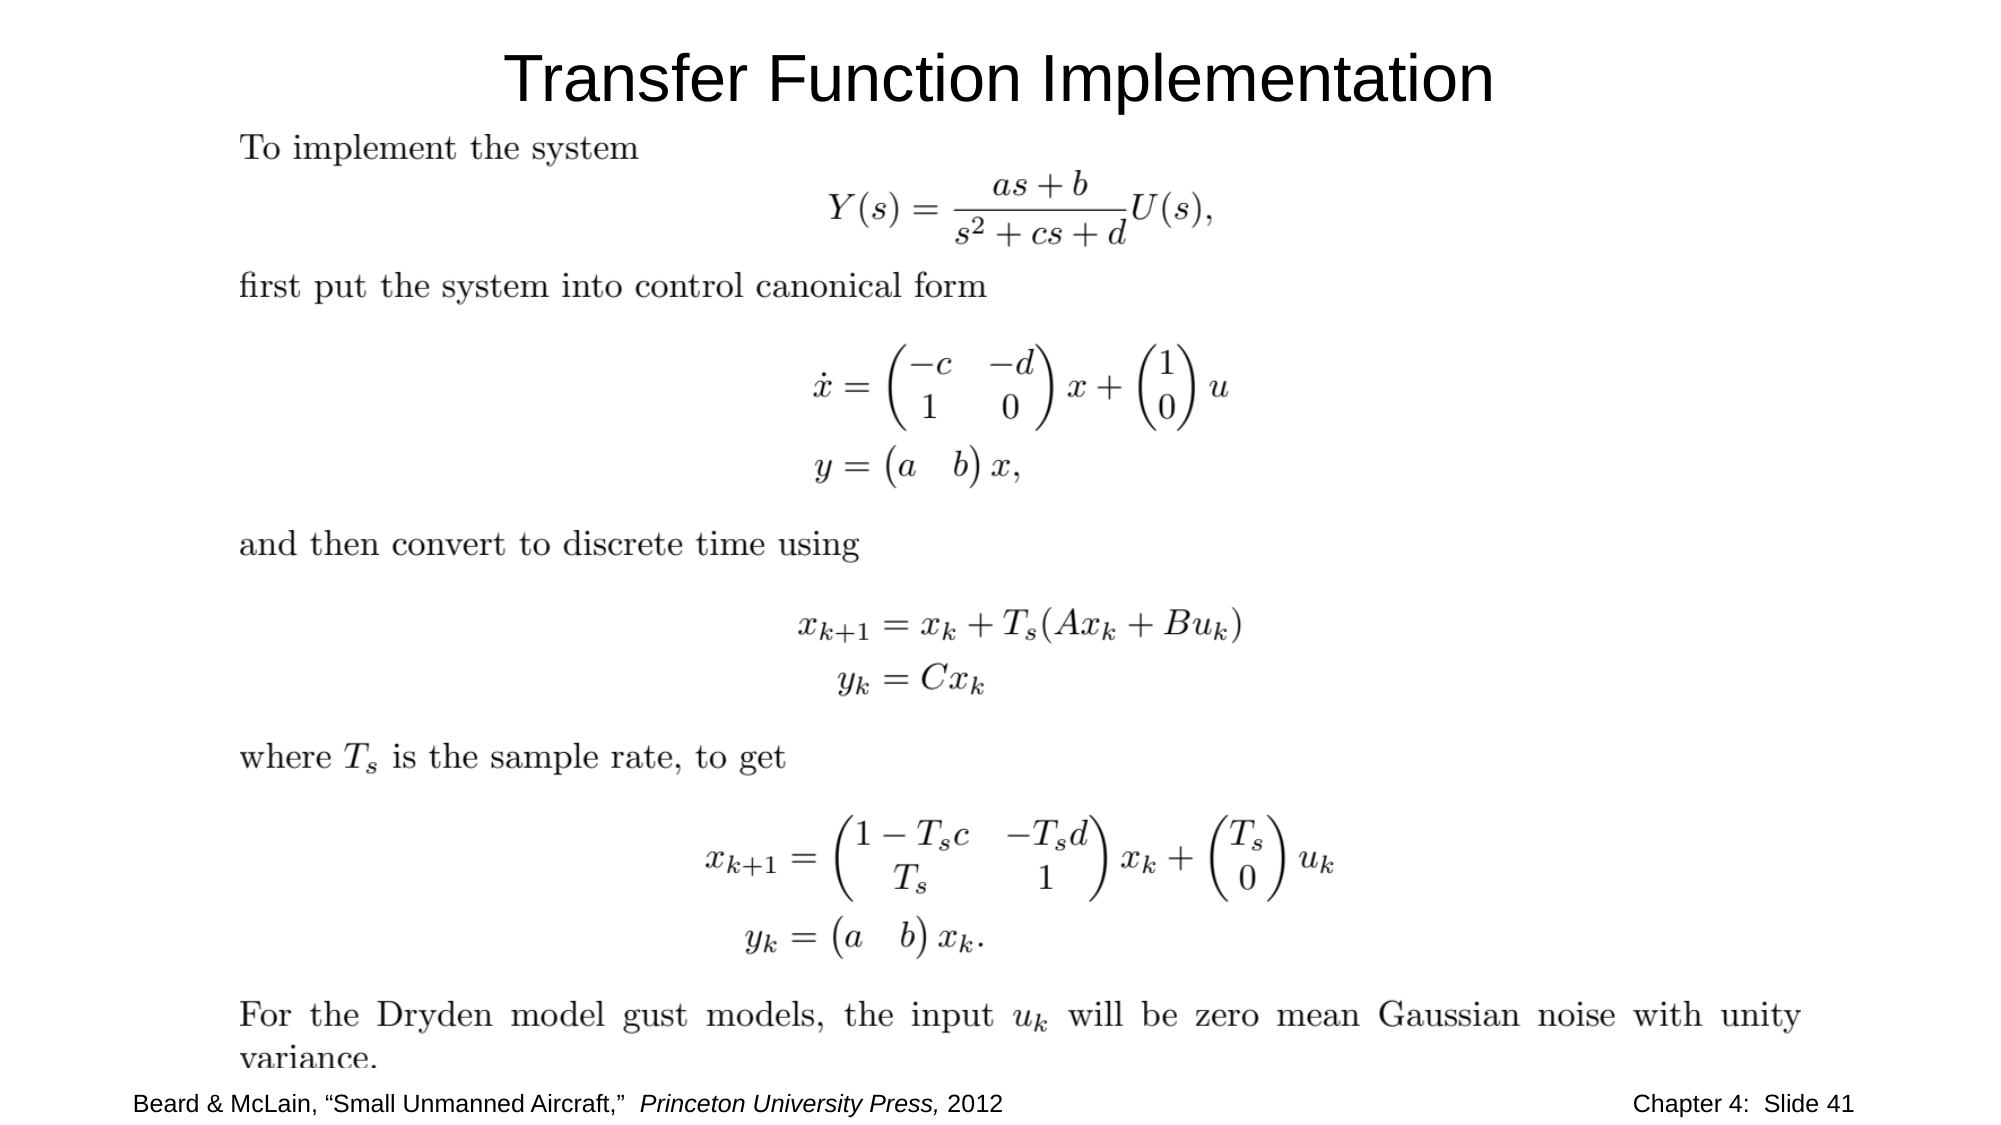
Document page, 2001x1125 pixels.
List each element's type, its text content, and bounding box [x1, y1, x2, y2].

picture [239, 134, 1801, 1068]
title Transfer Function Implementation [99, 15, 1901, 135]
